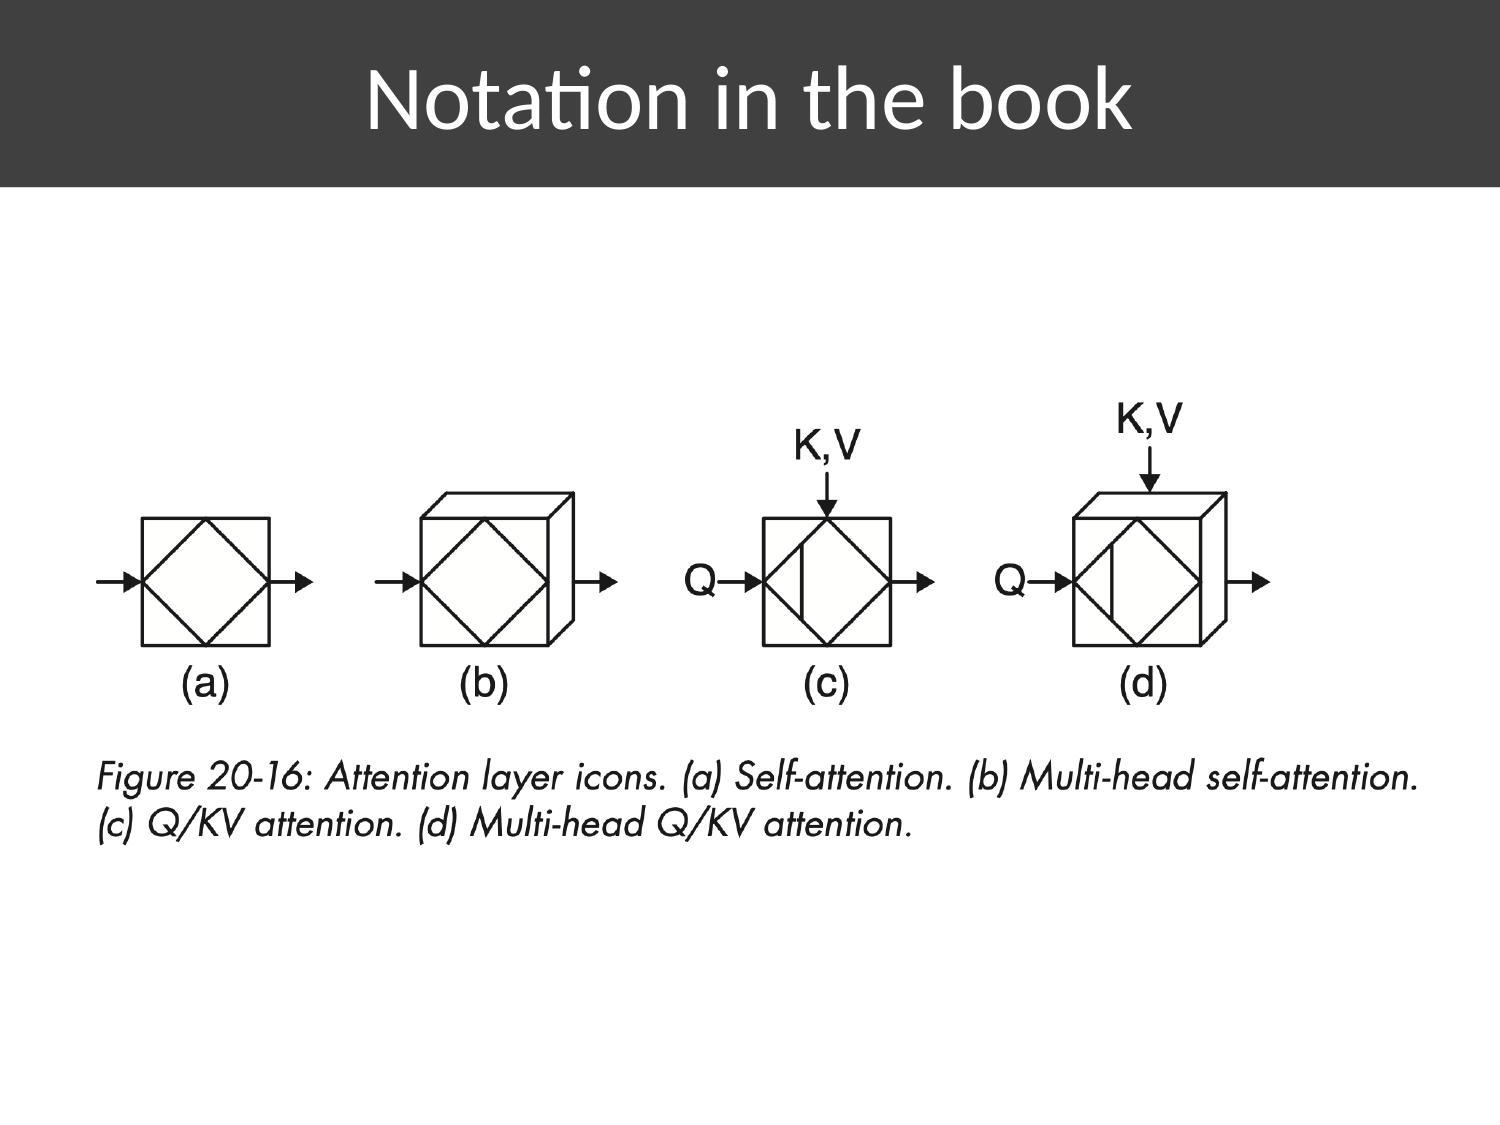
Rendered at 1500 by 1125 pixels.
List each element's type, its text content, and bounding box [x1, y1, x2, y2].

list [74, 393, 1426, 874]
title Notation in the book [0, 0, 1500, 188]
